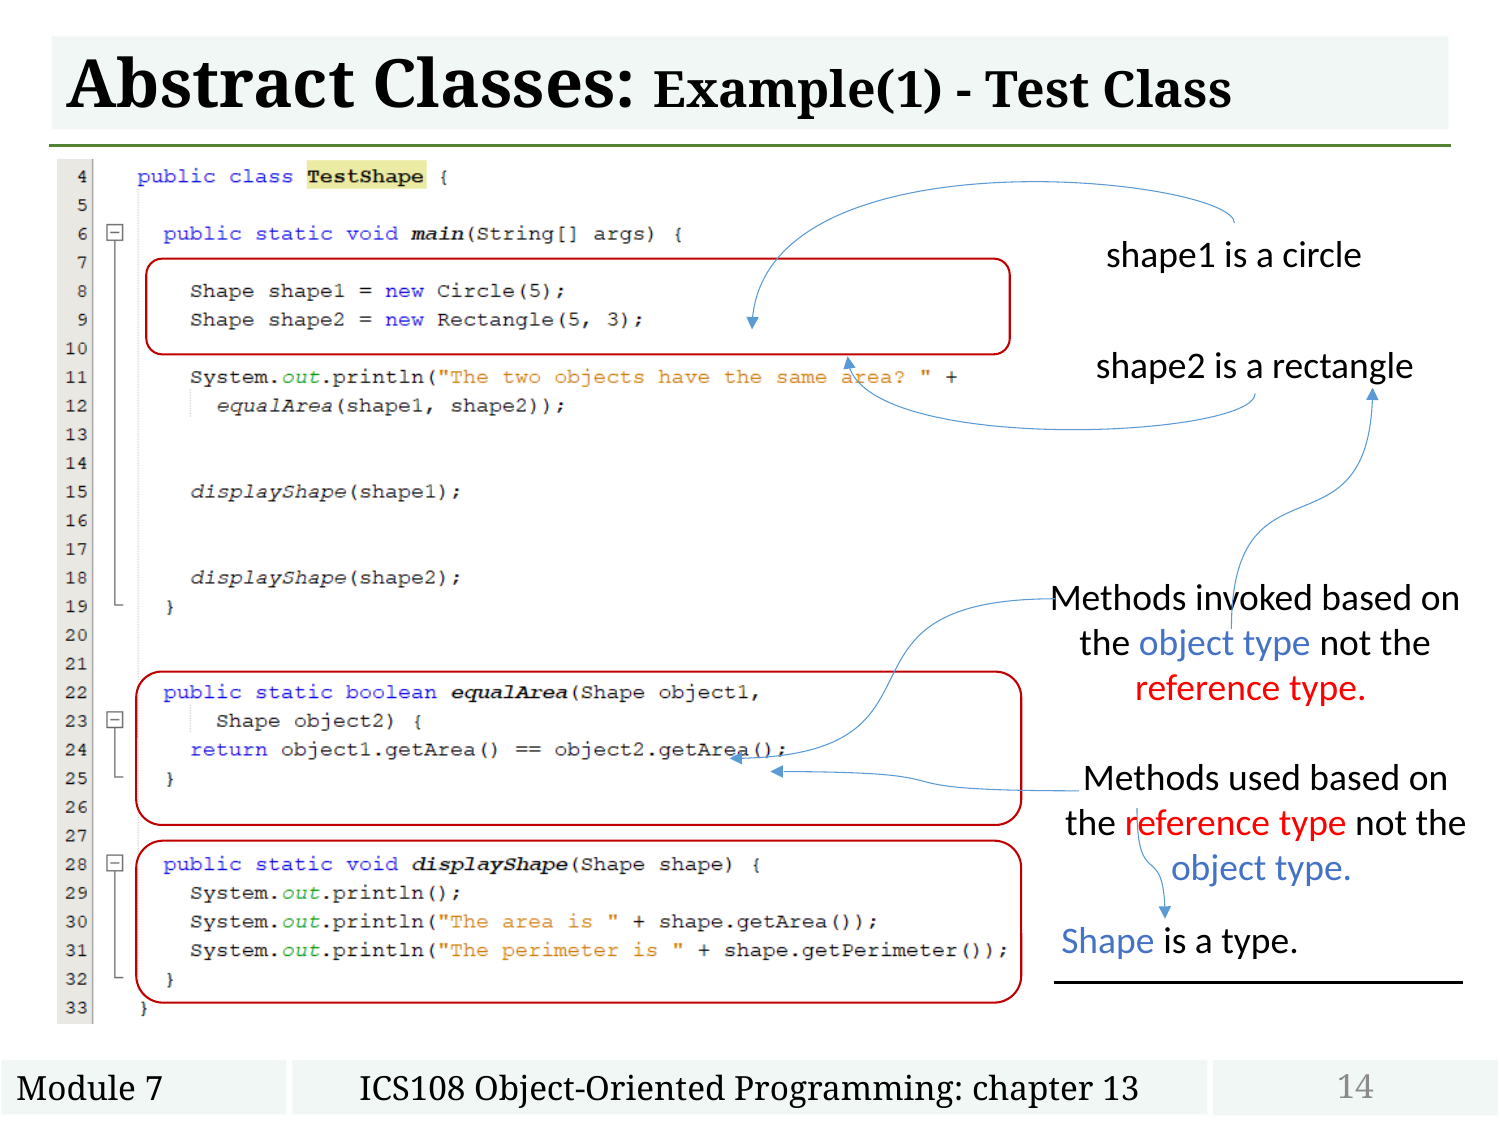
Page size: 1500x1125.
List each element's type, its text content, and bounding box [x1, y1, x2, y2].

slide_number 14 [1212, 1059, 1498, 1116]
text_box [1095, 849, 1207, 878]
title Abstract Classes: Example(1) - Test Class [51, 36, 940, 130]
text_box shape1 is a circle [1091, 222, 1378, 283]
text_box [940, 34, 1047, 518]
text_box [1032, 171, 1071, 579]
text_box Shape is a type. [1046, 908, 1315, 969]
text_box Methods invoked based on the object type not the reference type. [1034, 565, 1477, 716]
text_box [729, 598, 1056, 759]
picture [57, 159, 1022, 1024]
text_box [1181, 437, 1423, 579]
text_box shape2 is a rectangle [1081, 333, 1430, 394]
text_box Methods used based on the reference type not the object type. [1044, 746, 1487, 896]
title Abstract Classes: Example(1) - Test Class [1047, 36, 1449, 130]
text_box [770, 771, 1079, 791]
